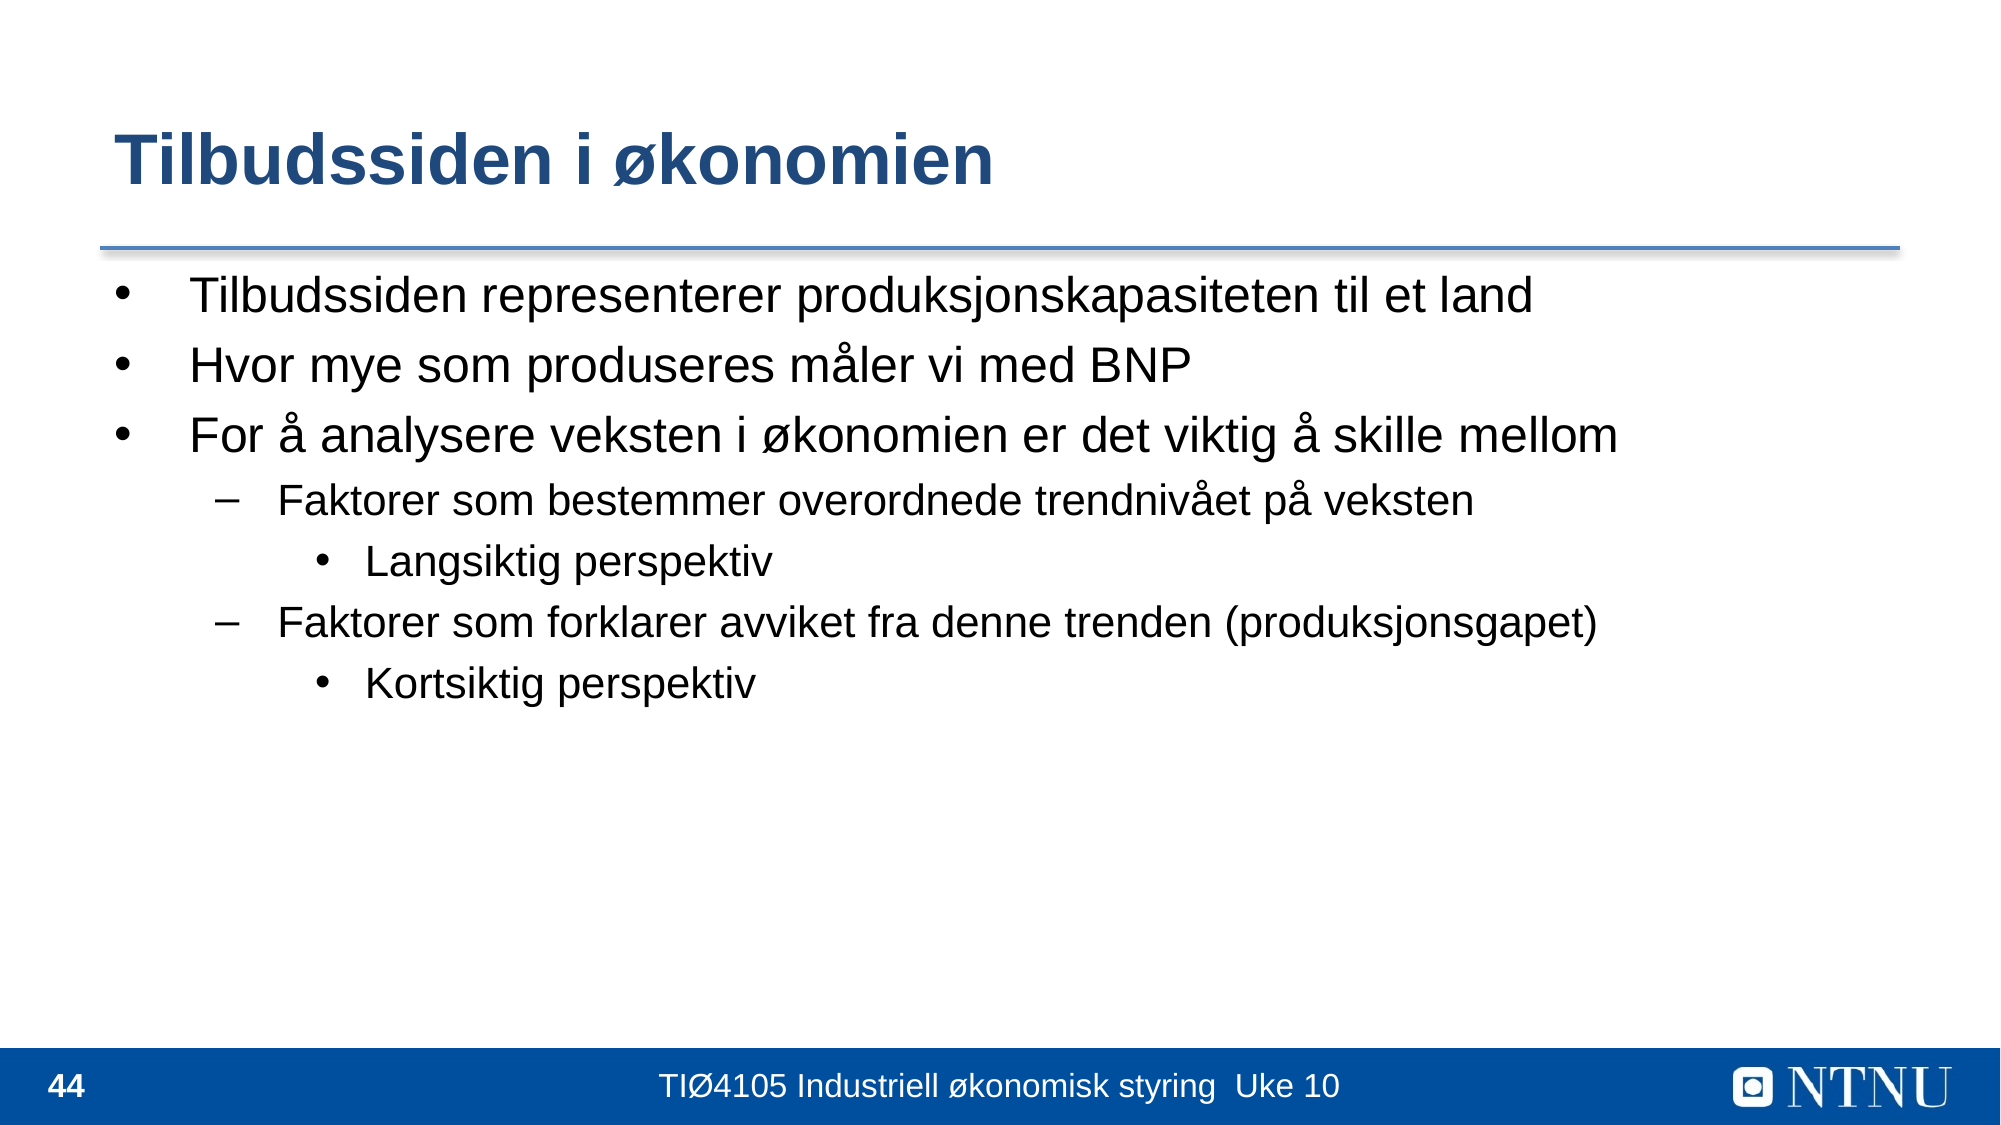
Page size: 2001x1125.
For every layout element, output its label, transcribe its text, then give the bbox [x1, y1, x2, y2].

list Tilbudssiden representerer produksjonskapasiteten til et land Hvor mye som produseres måler vi med BNP For å analysere veksten i økonomien er det viktig å skille mellom Faktorer som bestemmer overordnede trendnivået på veksten Langsiktig perspektiv Faktorer som forklarer avviket fra denne trenden (produksjonsgapet) Kortsiktig perspektiv [99, 255, 1900, 998]
footer TIØ4105 Industriell økonomisk styring Uke 10 [578, 1053, 1422, 1114]
slide_number 44 [0, 1053, 100, 1114]
title Tilbudssiden i økonomien [99, 19, 2000, 207]
picture [0, 1048, 2001, 1125]
